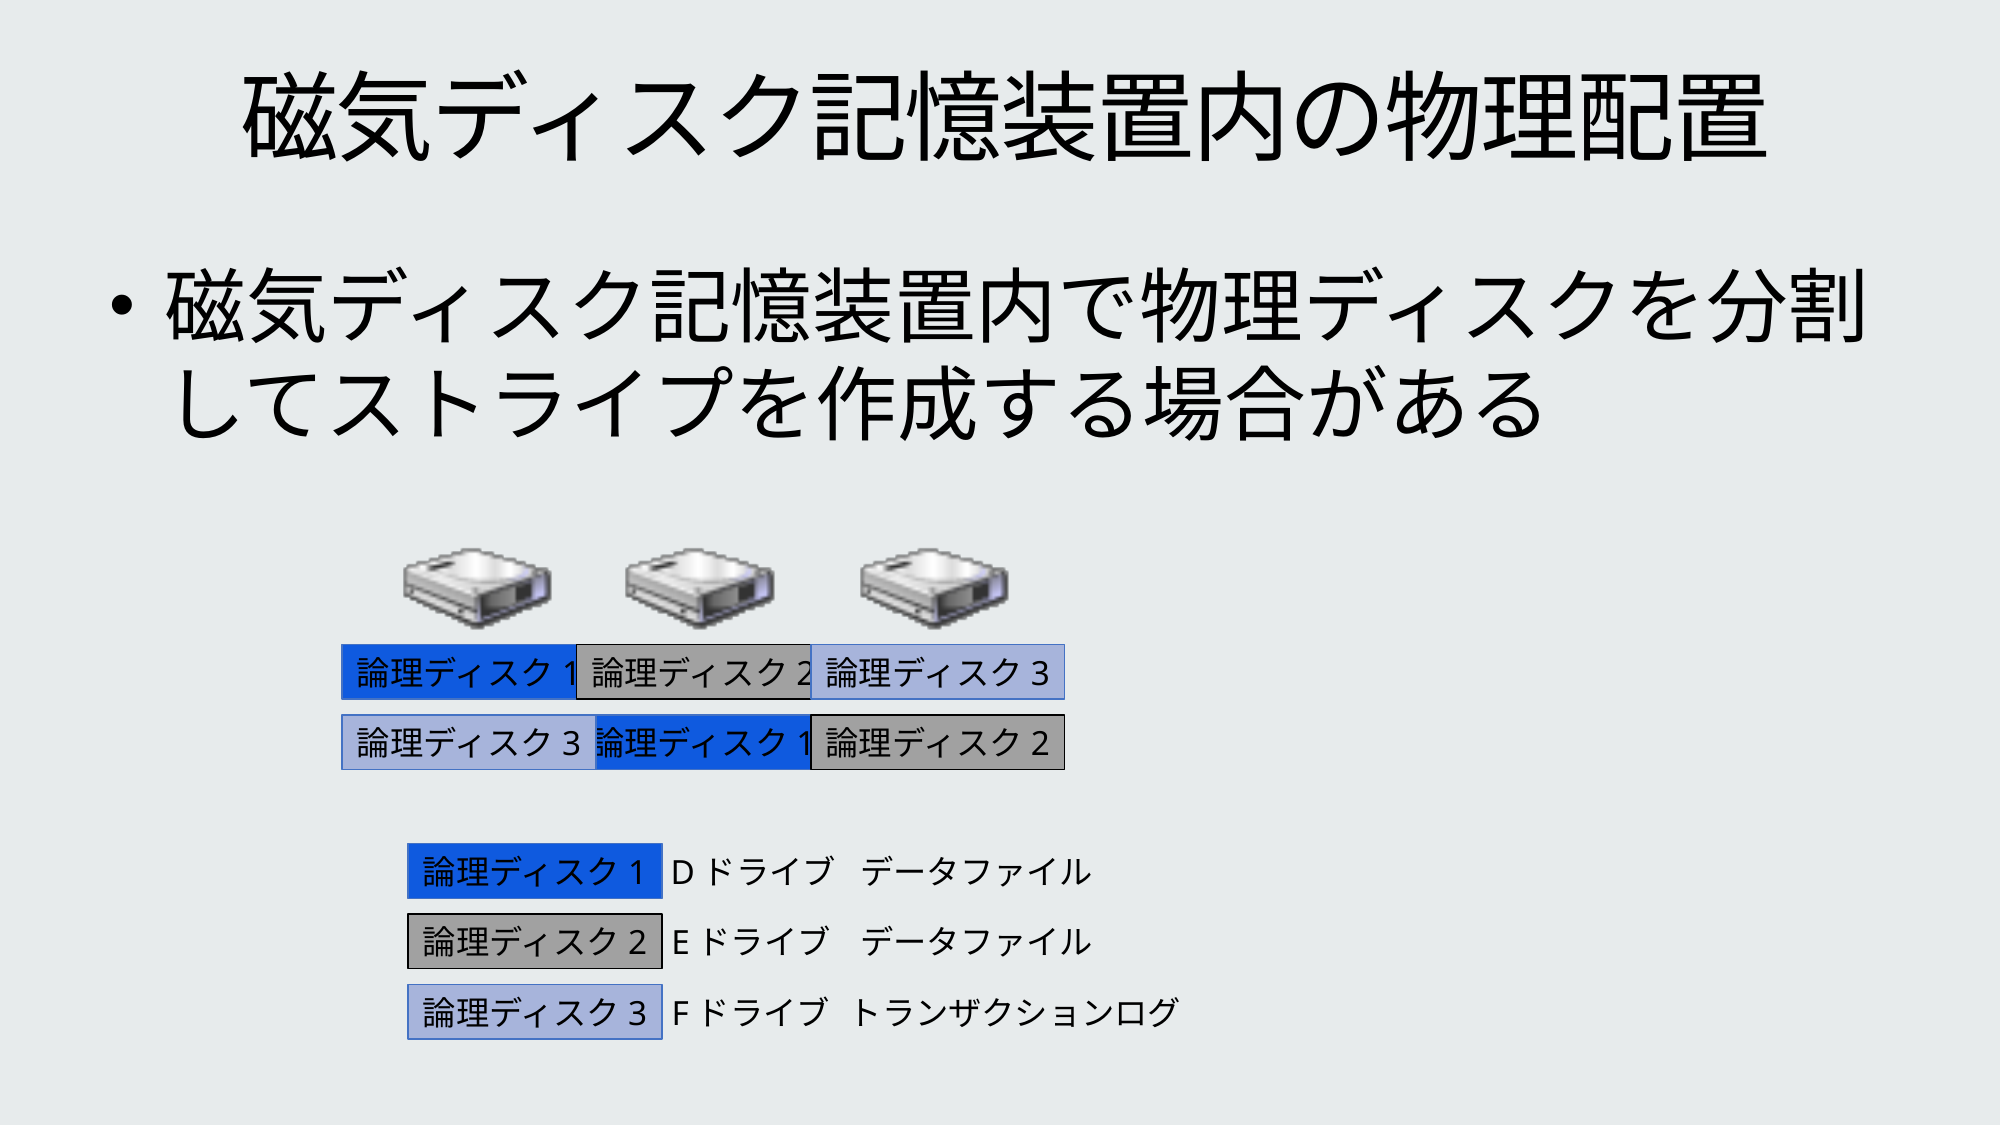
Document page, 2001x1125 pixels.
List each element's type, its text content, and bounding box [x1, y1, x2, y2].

text_box Eドライブ [656, 913, 845, 969]
text_box 論理ディスク1 [597, 714, 810, 770]
text_box Fドライブ [656, 984, 833, 1040]
text_box 論理ディスク3 [407, 984, 656, 1040]
text_box 論理ディスク1 [407, 843, 655, 899]
text_box 論理ディスク3 [341, 714, 597, 770]
text_box データファイル [845, 843, 1109, 899]
picture [859, 515, 1012, 669]
text_box トランザクションログ [833, 984, 1197, 1040]
text_box 論理ディスク2 [810, 714, 1065, 770]
title 磁気ディスク記憶装置内の物理配置 [45, 47, 1966, 196]
text_box データファイル [845, 913, 1109, 969]
text_box 論理ディスク1 [341, 644, 576, 700]
list 磁気ディスク記憶装置内で物理ディスクを分割してストライプを作成する場合がある [85, 240, 1916, 1032]
picture [402, 515, 555, 669]
text_box 論理ディスク3 [810, 644, 1065, 700]
picture [624, 515, 778, 669]
text_box 論理ディスク2 [576, 644, 810, 700]
text_box Dドライブ [655, 843, 845, 899]
text_box 論理ディスク2 [407, 913, 656, 969]
